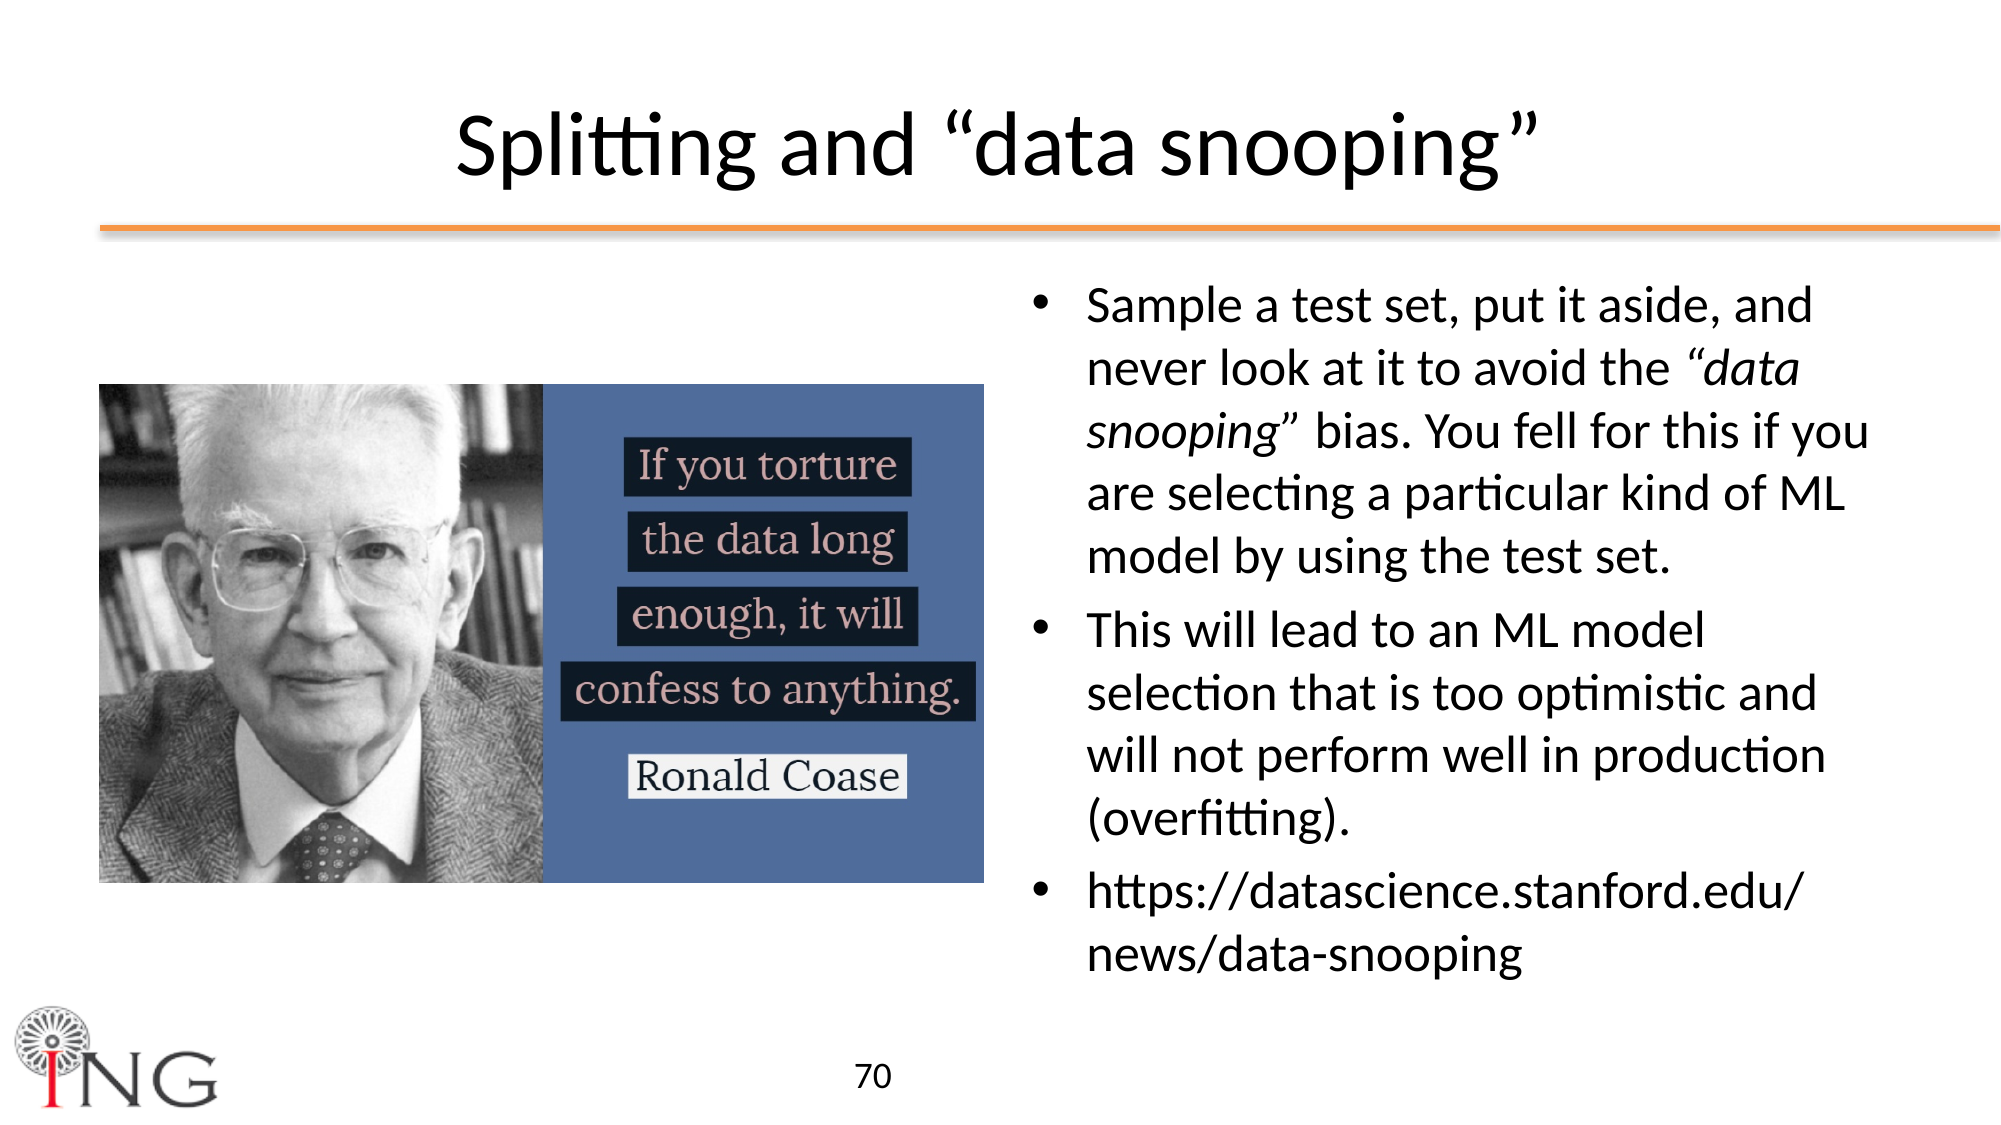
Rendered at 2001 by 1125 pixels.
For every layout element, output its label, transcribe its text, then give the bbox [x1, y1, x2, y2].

list Sample a test set, put it aside, and never look at it to avoid the “data snooping” bias. You fell for this if you are selecting a particular kind of ML model by using the test set. This will lead to an ML model selection that is too optimistic and will not perform well in production (overfitting). https://datascience.stanford.edu/news/data-snooping [1016, 262, 1900, 1005]
picture [0, 987, 244, 1125]
title Splitting and “data snooping” [99, 45, 1900, 233]
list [99, 384, 984, 883]
slide_number 70 [839, 1043, 1900, 1104]
